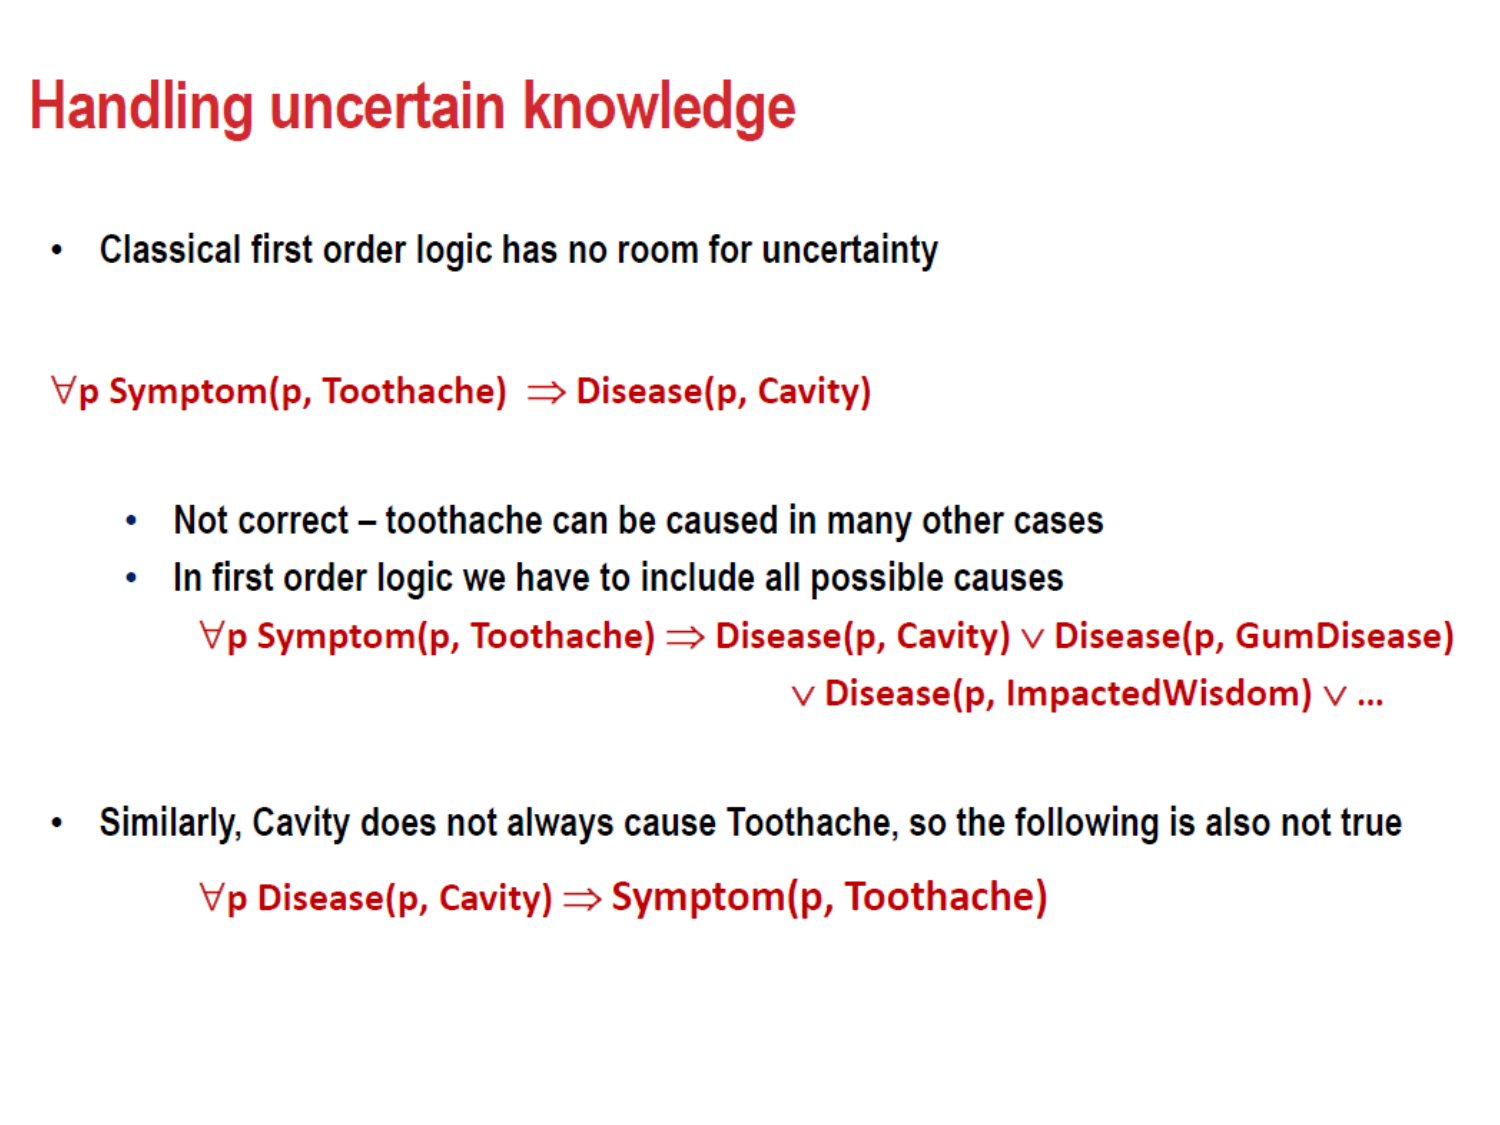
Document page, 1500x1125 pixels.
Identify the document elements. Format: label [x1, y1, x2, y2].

picture [24, 74, 1462, 930]
